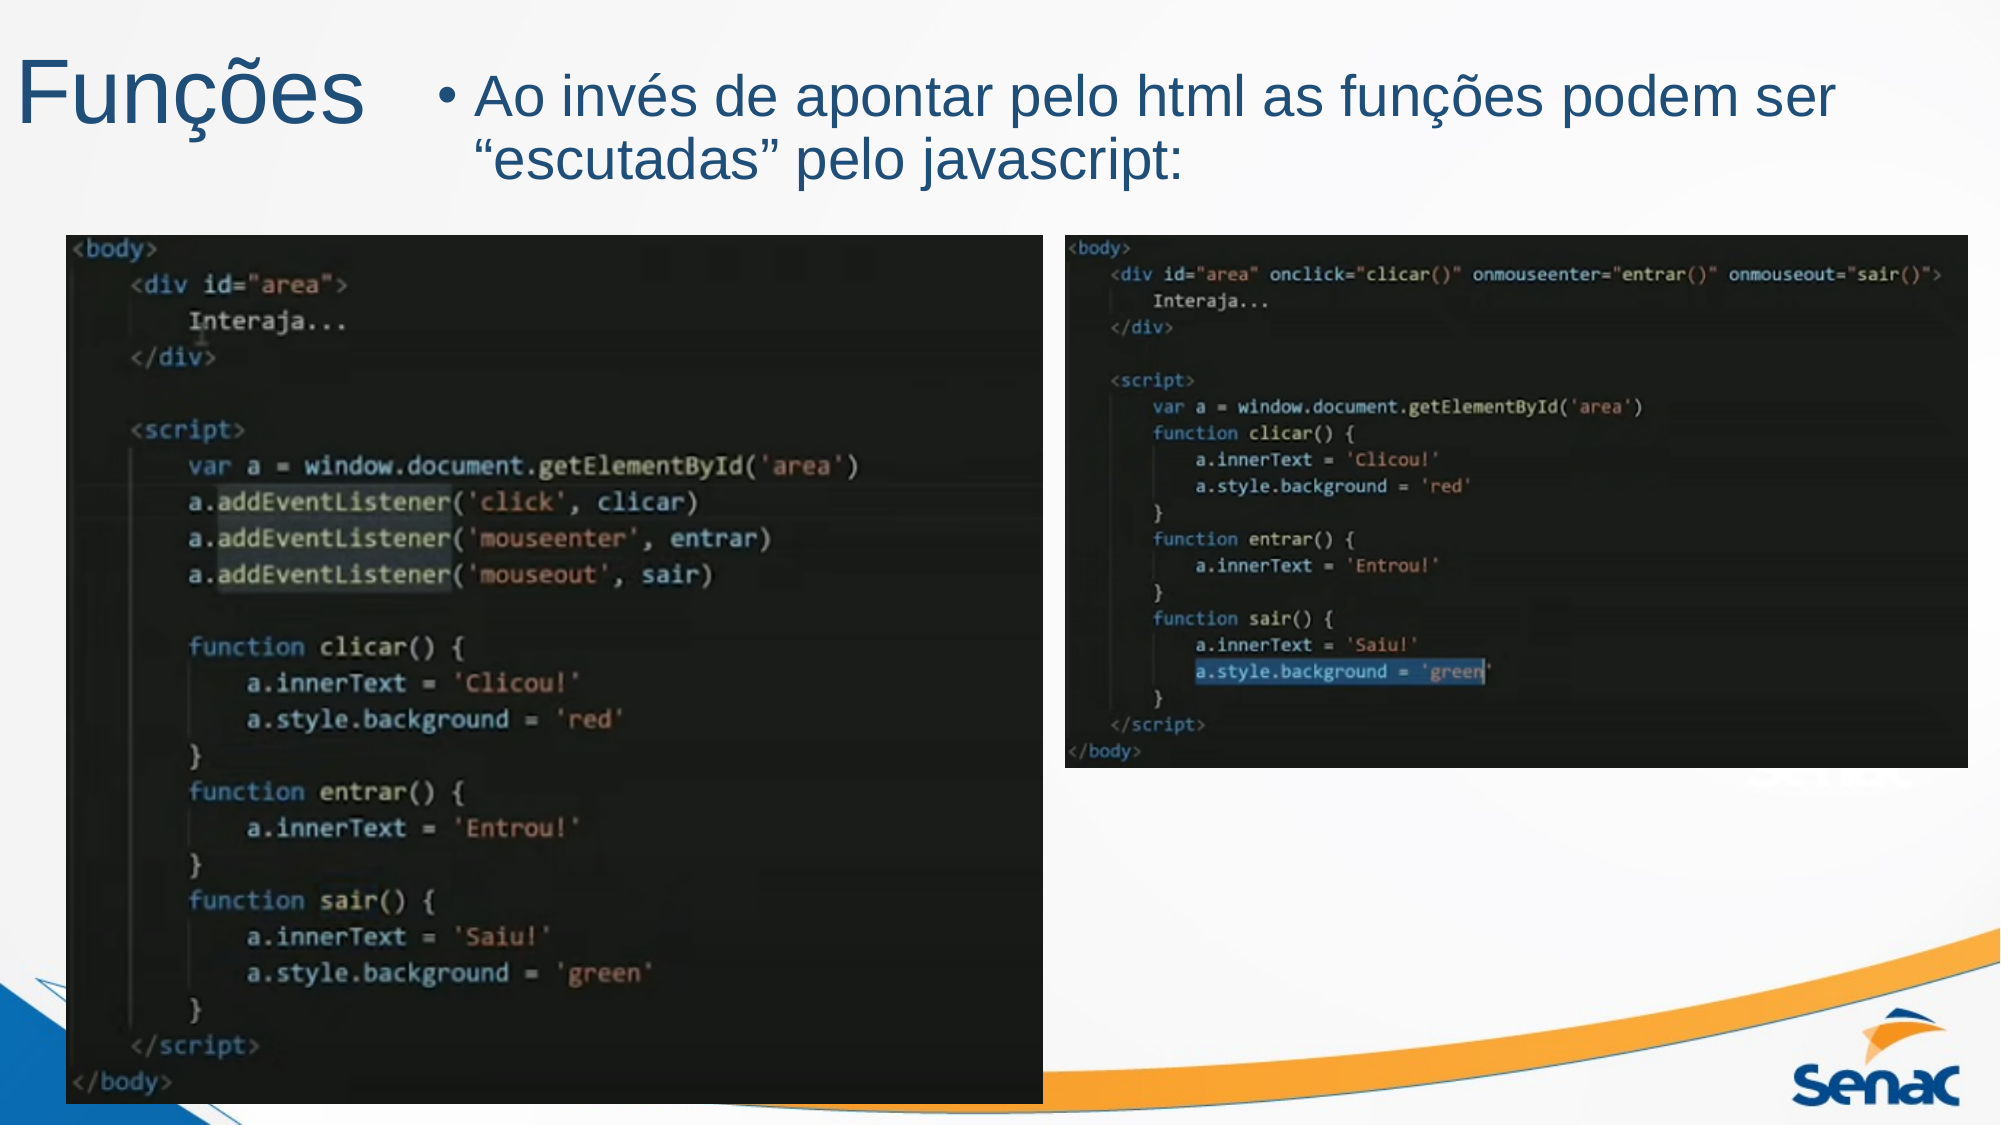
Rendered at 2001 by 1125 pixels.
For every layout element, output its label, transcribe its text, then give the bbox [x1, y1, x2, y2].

title Funções [0, 25, 2000, 162]
list Ao invés de apontar pelo html as funções podem ser “escutadas” pelo javascript: [422, 58, 1928, 202]
picture [0, 0, 2001, 1125]
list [66, 235, 1044, 1104]
